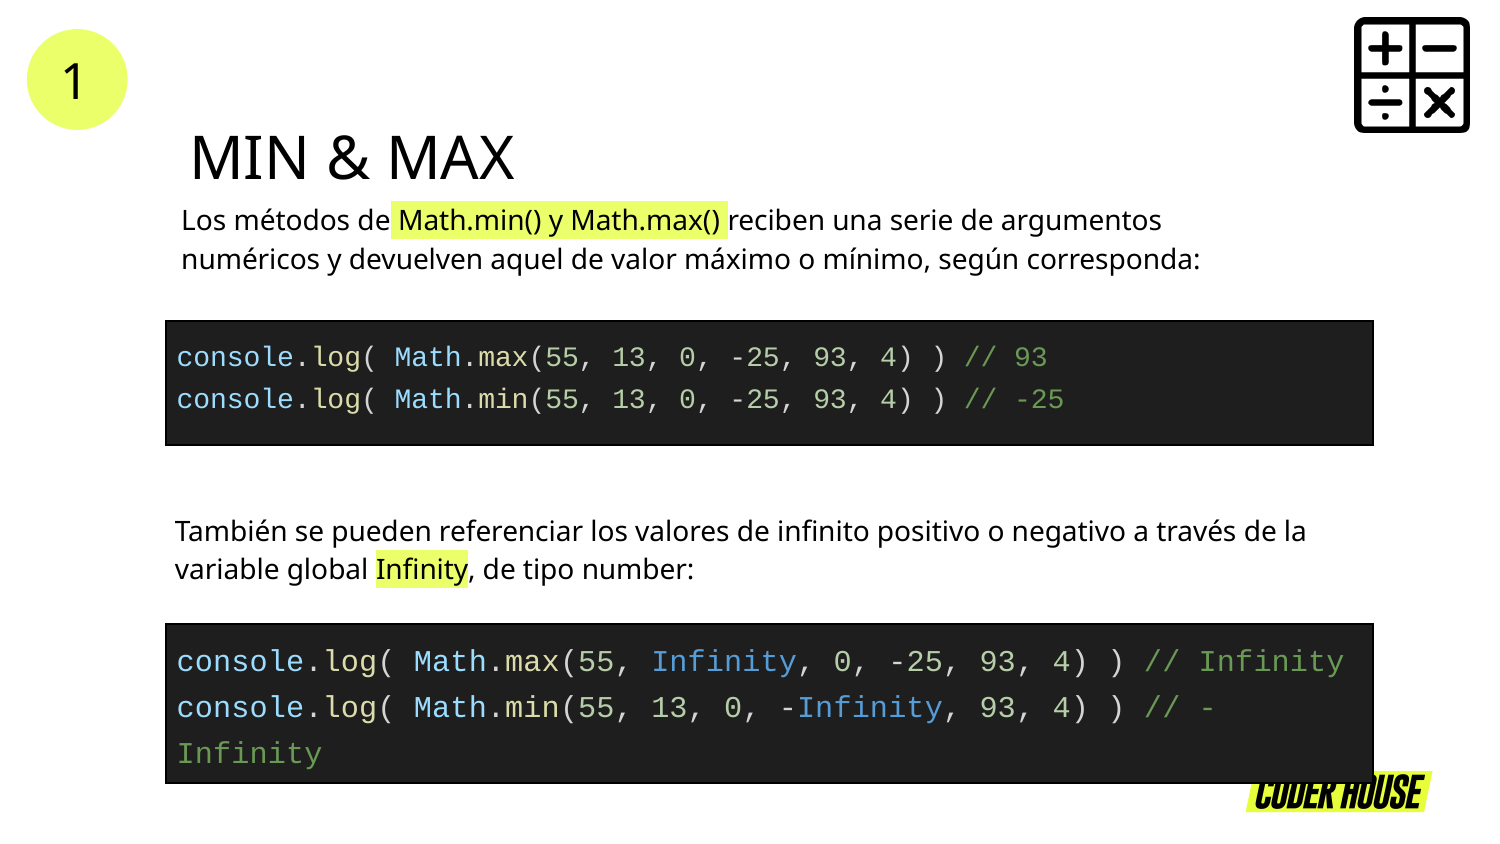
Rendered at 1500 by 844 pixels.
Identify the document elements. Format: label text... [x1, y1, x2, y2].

table_header console.log( Math.max(55, 13, 0, -25, 93, 4) ) // 93 console.log( Math.min(55, 13, 0, -25, 93, 4) ) // -25 [167, 322, 1372, 444]
text_box Los métodos de Math.min() y Math.max() reciben una serie de argumentos numéricos y devuelven aquel de valor máximo o mínimo, según corresponda: [166, 182, 1317, 320]
table_header console.log( Math.max(55, Infinity, 0, -25, 93, 4) ) // Infinity console.log( Math.min(55, 13, 0, -Infinity, 93, 4) ) // -Infinity [167, 625, 1372, 782]
text_box MIN & MAX [174, 67, 1217, 182]
picture [1241, 764, 1437, 819]
text_box 1 [45, 35, 90, 96]
picture [1354, 17, 1471, 133]
text_box [26, 29, 128, 130]
text_box También se pueden referenciar los valores de infinito positivo o negativo a través de la variable global Infinity, de tipo number: [159, 493, 1324, 748]
